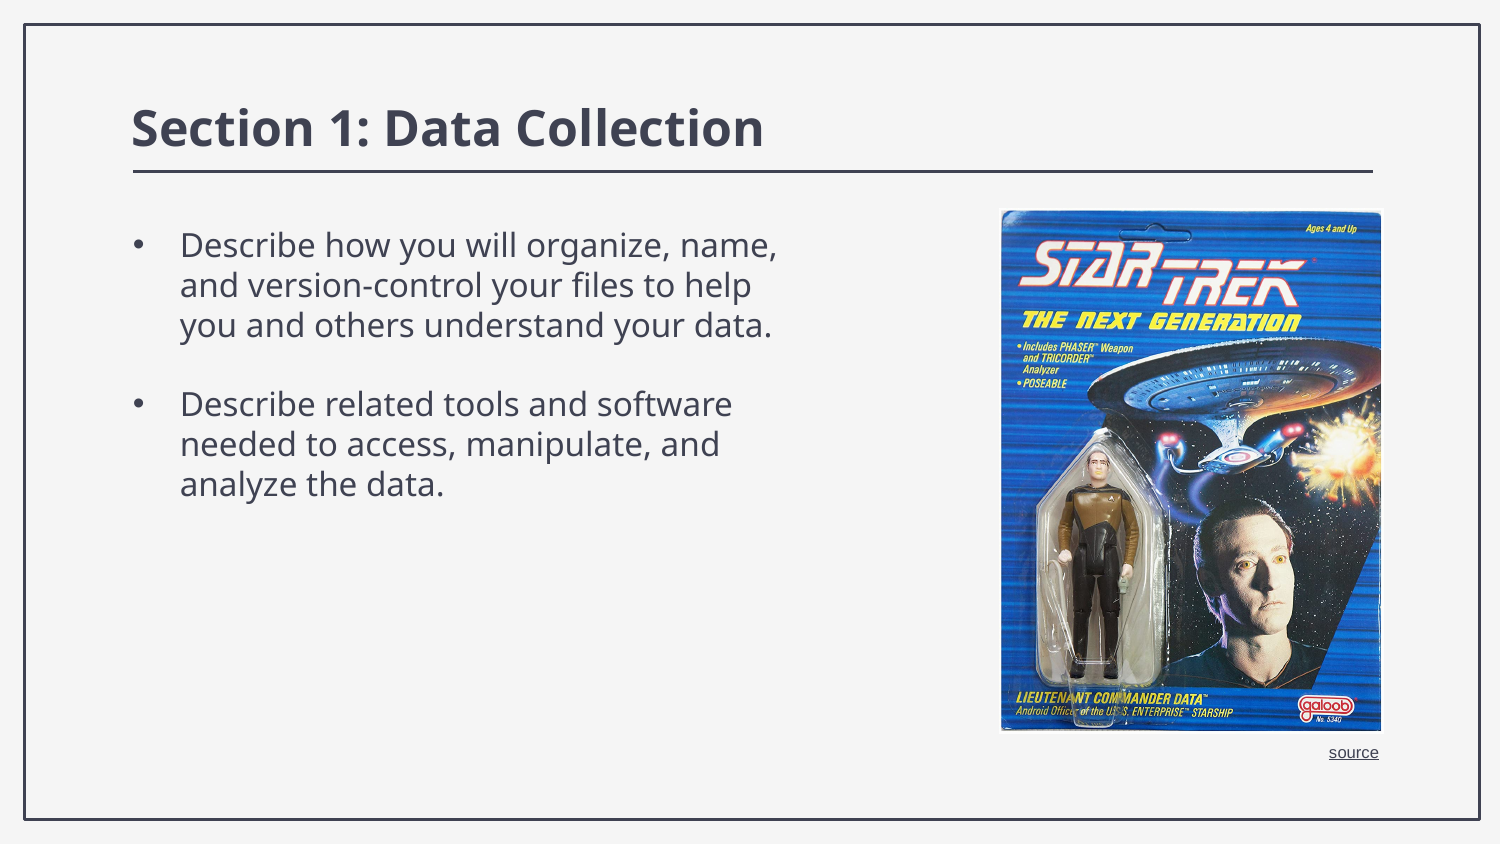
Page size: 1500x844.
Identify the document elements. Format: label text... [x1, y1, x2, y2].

text_box source [1314, 733, 1500, 769]
title Section 1: Data Collection [116, 81, 1222, 209]
picture [999, 208, 1384, 735]
subtitle Describe how you will organize, name, and version-control your files to help you and others understand your data. Describe related tools and software needed to access, manipulate, and analyze the data. [116, 208, 806, 719]
